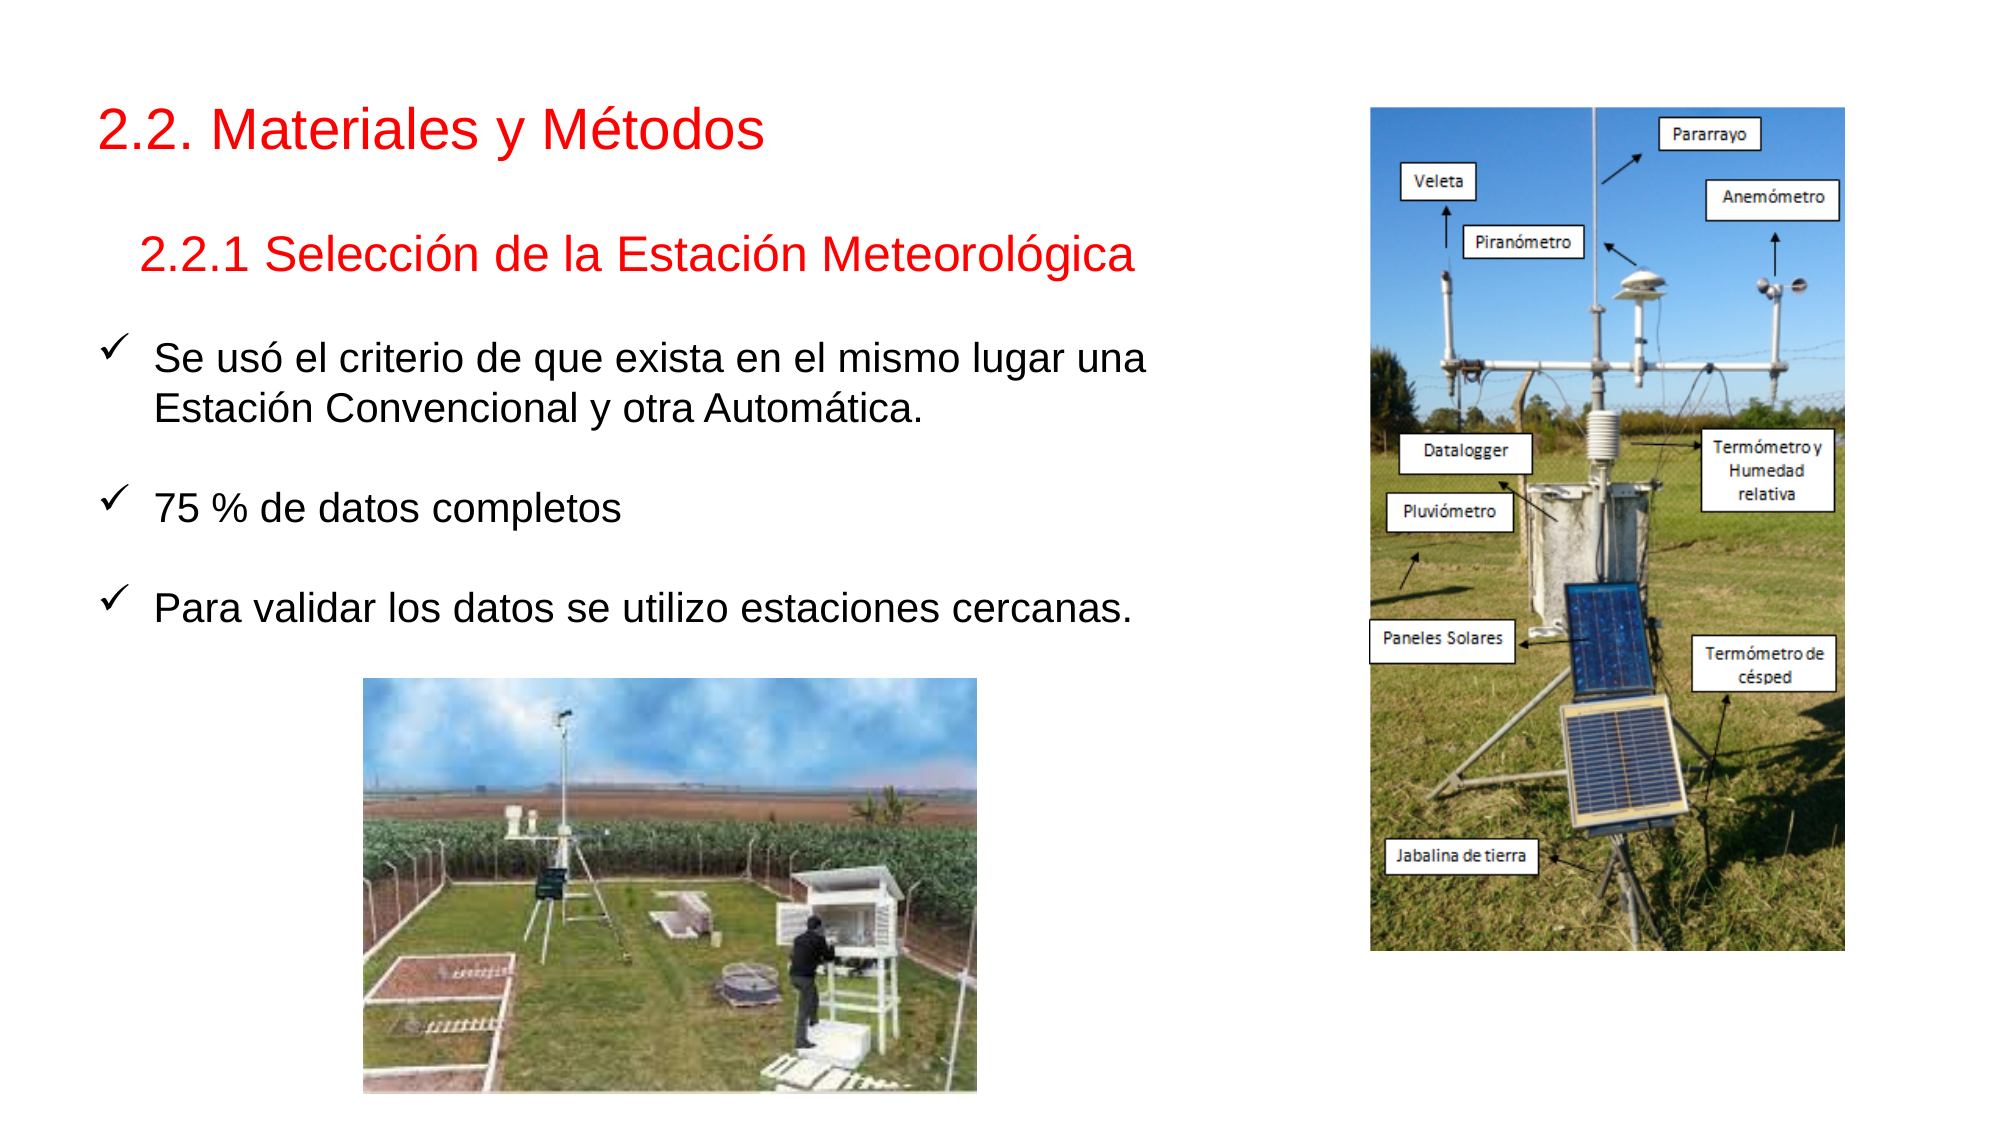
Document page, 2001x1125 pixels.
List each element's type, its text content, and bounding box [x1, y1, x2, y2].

picture [1369, 106, 1845, 951]
text_box 2.2. Materiales y Métodos 2.2.1 Selección de la Estación Meteorológica Se usó el criterio de que exista en el mismo lugar una Estación Convencional y otra Automática. 75 % de datos completos Para validar los datos se utilizo estaciones cercanas. [82, 83, 1227, 639]
picture [363, 678, 977, 1094]
